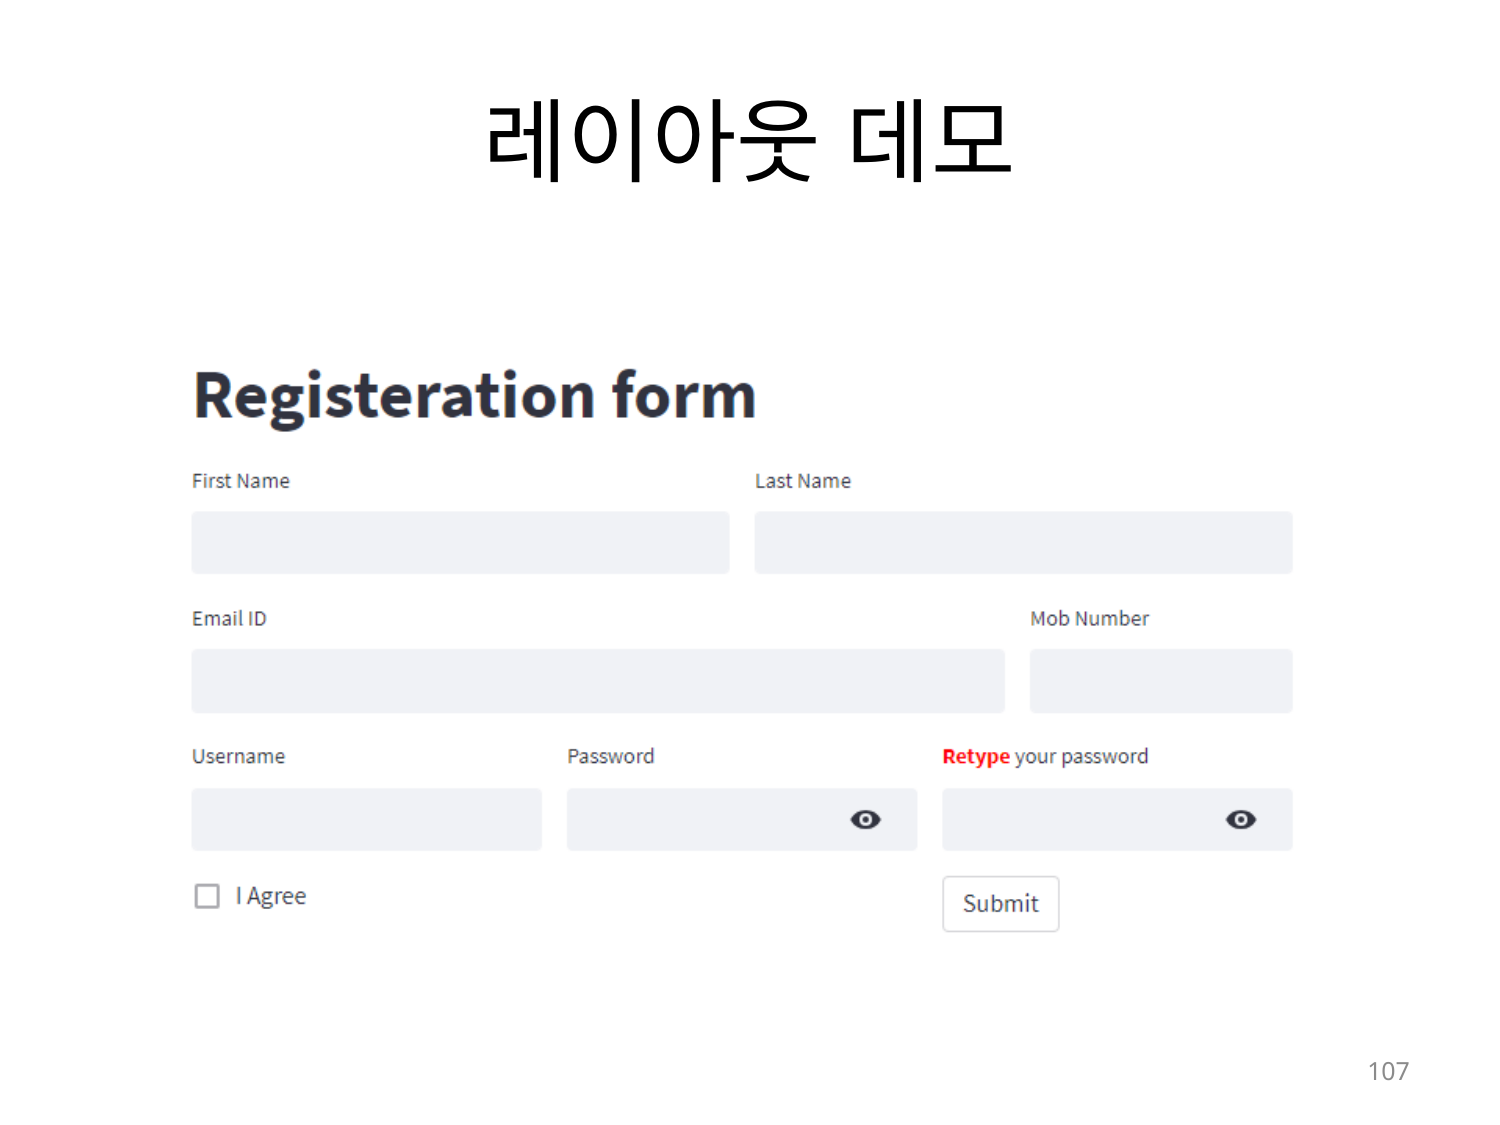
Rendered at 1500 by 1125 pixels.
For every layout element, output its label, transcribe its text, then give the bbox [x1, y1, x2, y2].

slide_number 107 [1074, 1042, 1425, 1103]
picture [98, 302, 1365, 1006]
title 레이아웃 데모 [75, 45, 1425, 233]
